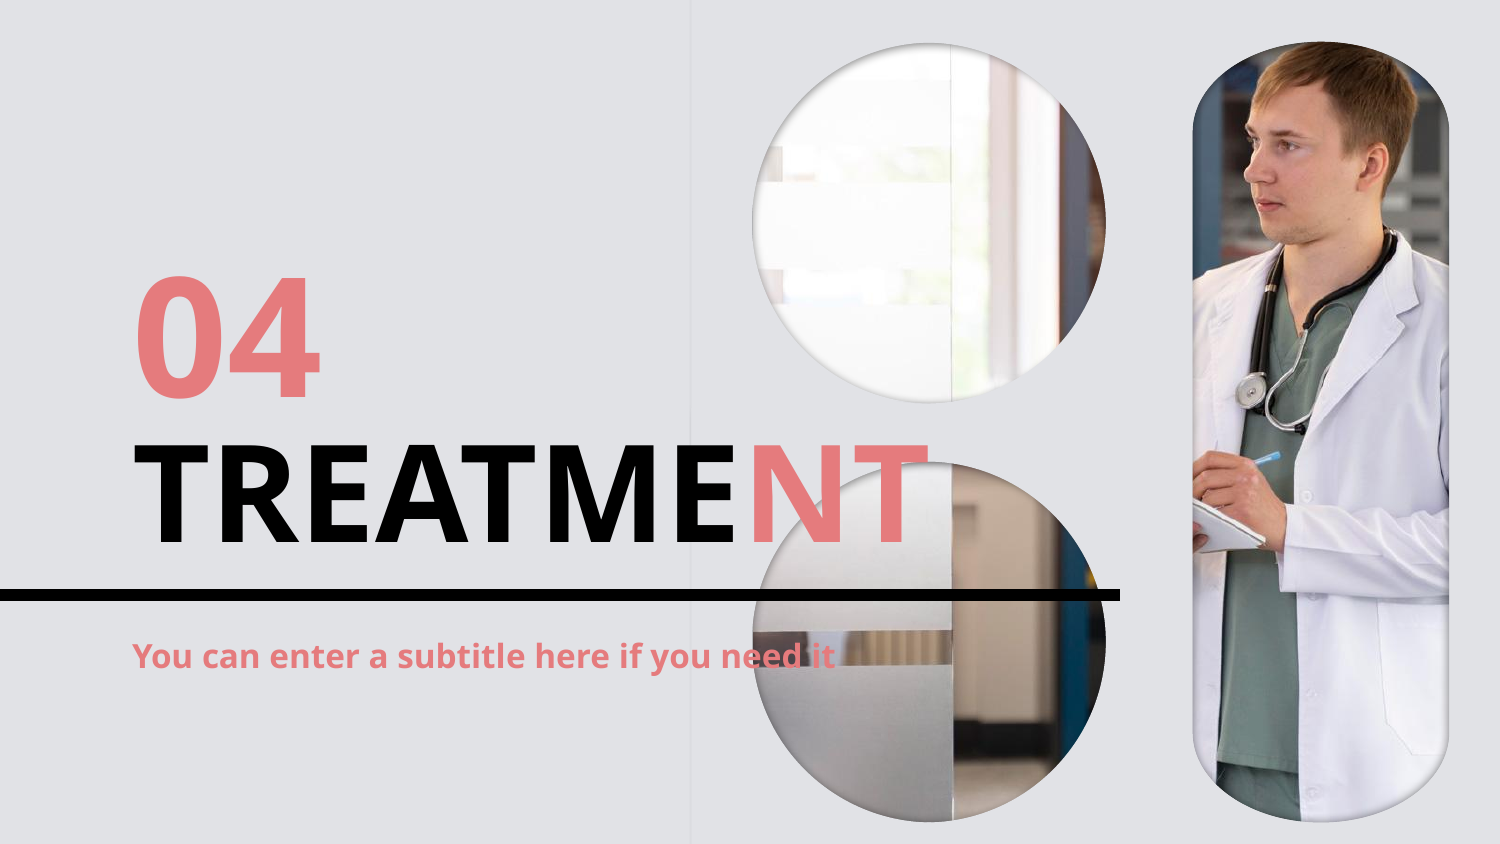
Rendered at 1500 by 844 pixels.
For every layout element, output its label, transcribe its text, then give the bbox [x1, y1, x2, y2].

title TREATMENT [116, 416, 686, 561]
subtitle You can enter a subtitle here if you need it [116, 629, 686, 681]
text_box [691, 0, 1500, 844]
title 04 [116, 258, 460, 403]
